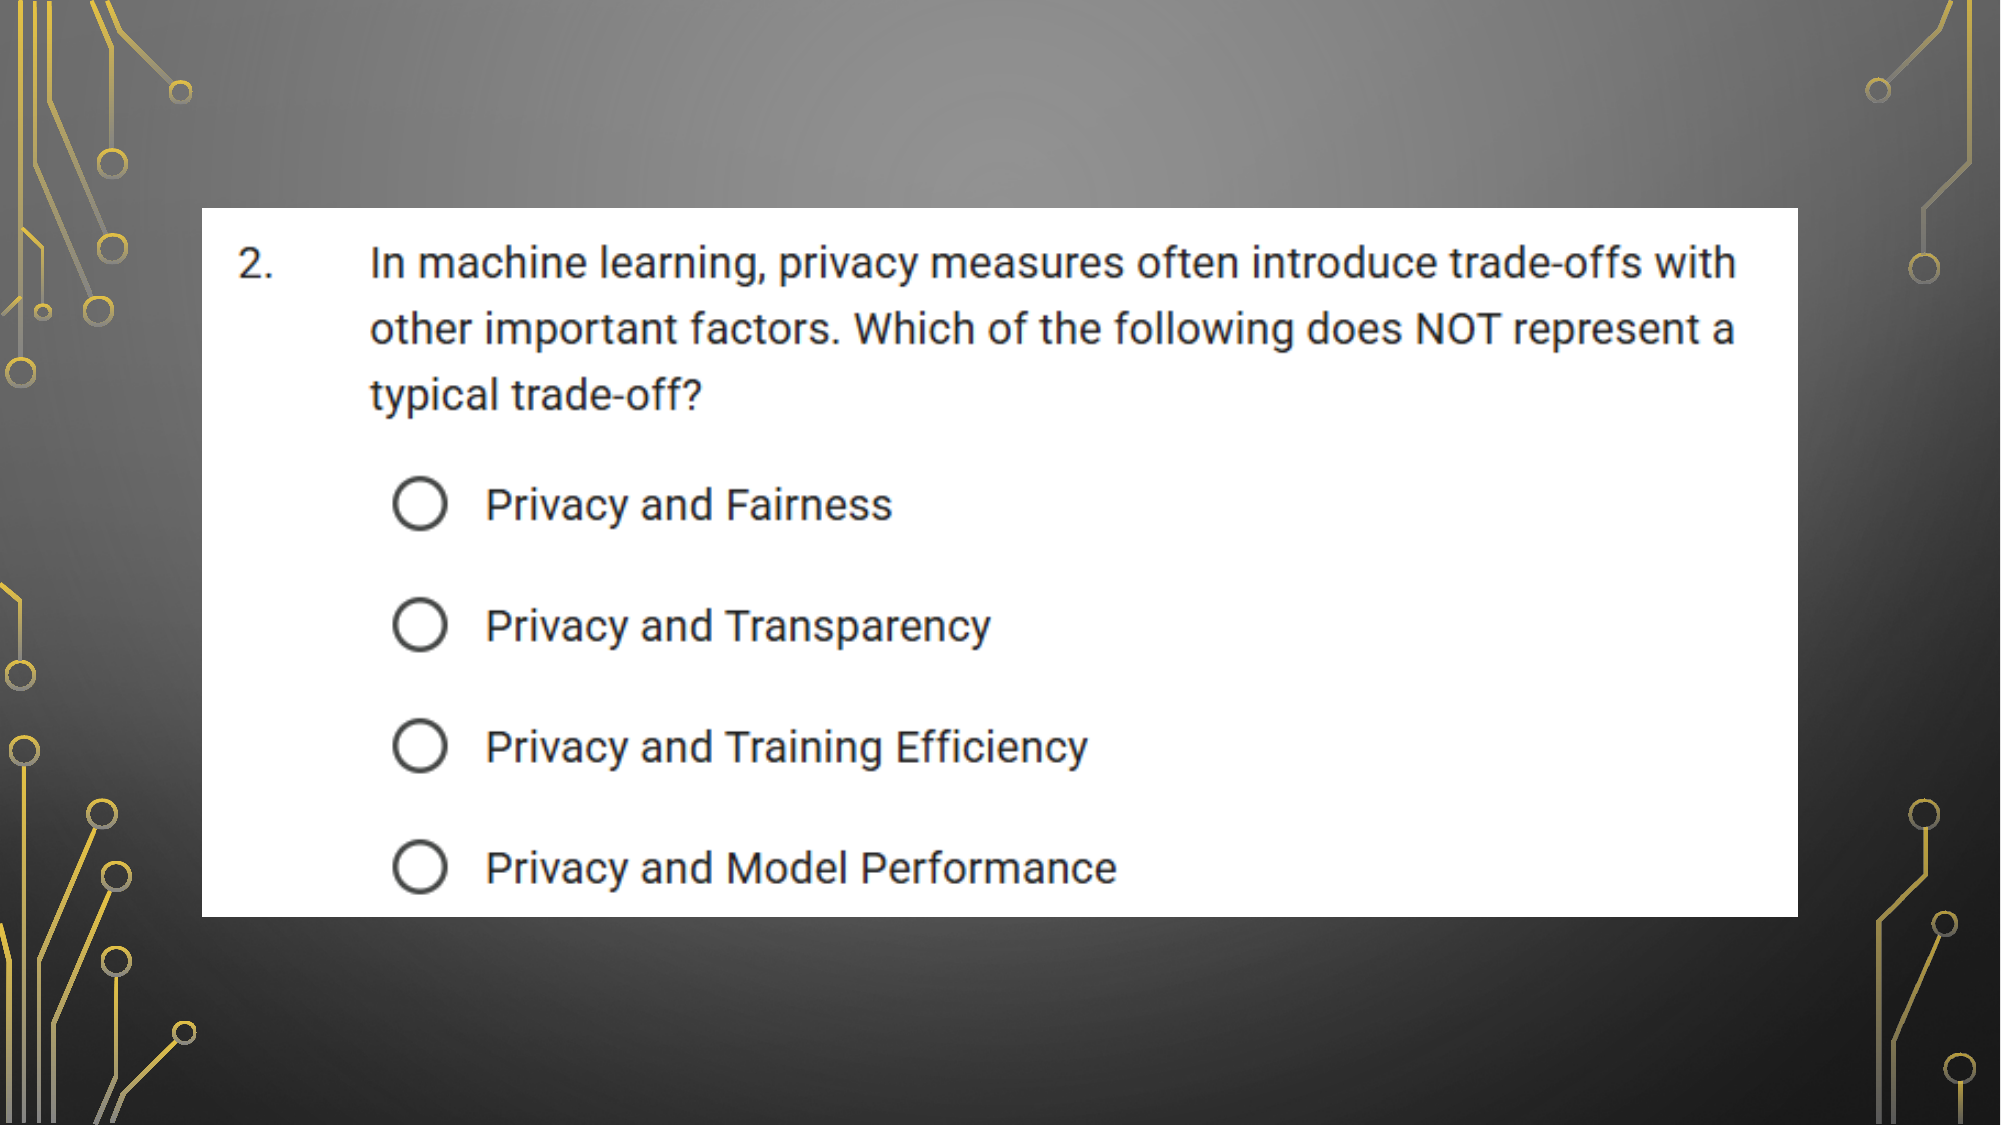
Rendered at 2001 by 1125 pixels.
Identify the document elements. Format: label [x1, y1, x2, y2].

picture [201, 208, 1798, 917]
